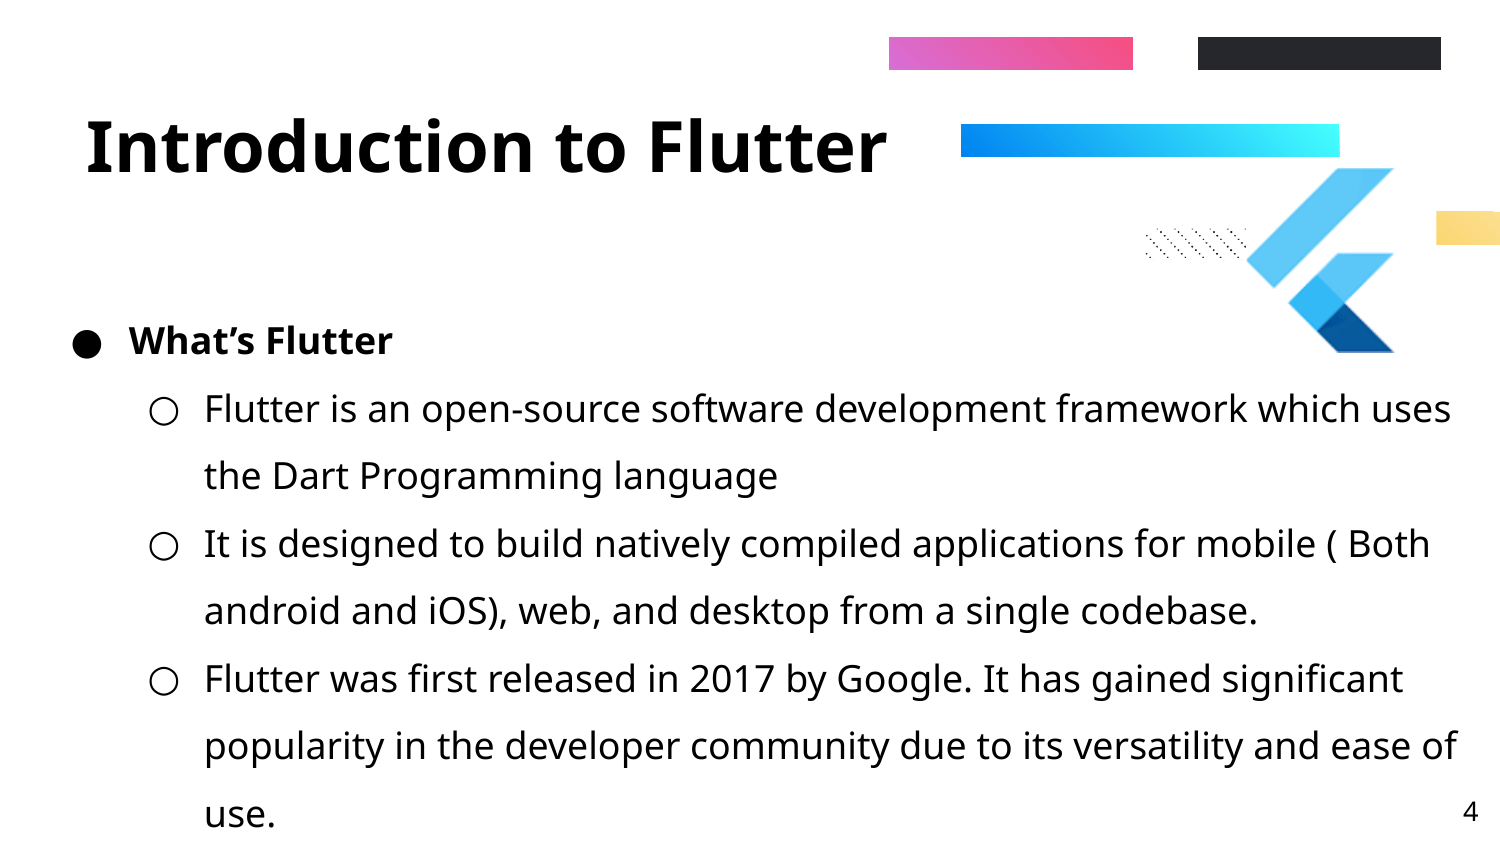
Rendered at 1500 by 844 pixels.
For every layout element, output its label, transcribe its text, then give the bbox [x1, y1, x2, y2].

picture [1144, 167, 1437, 353]
slide_number ‹#› [1403, 779, 1494, 844]
title Introduction to Flutter [17, 37, 959, 251]
subtitle What’s Flutter Flutter is an open-source software development framework which uses the Dart Programming language It is designed to build natively compiled applications for mobile ( Both android and iOS), web, and desktop from a single codebase. Flutter was first released in 2017 by Google. It has gained significant popularity in the developer community due to its versatility and ease of use. [38, 279, 1475, 829]
